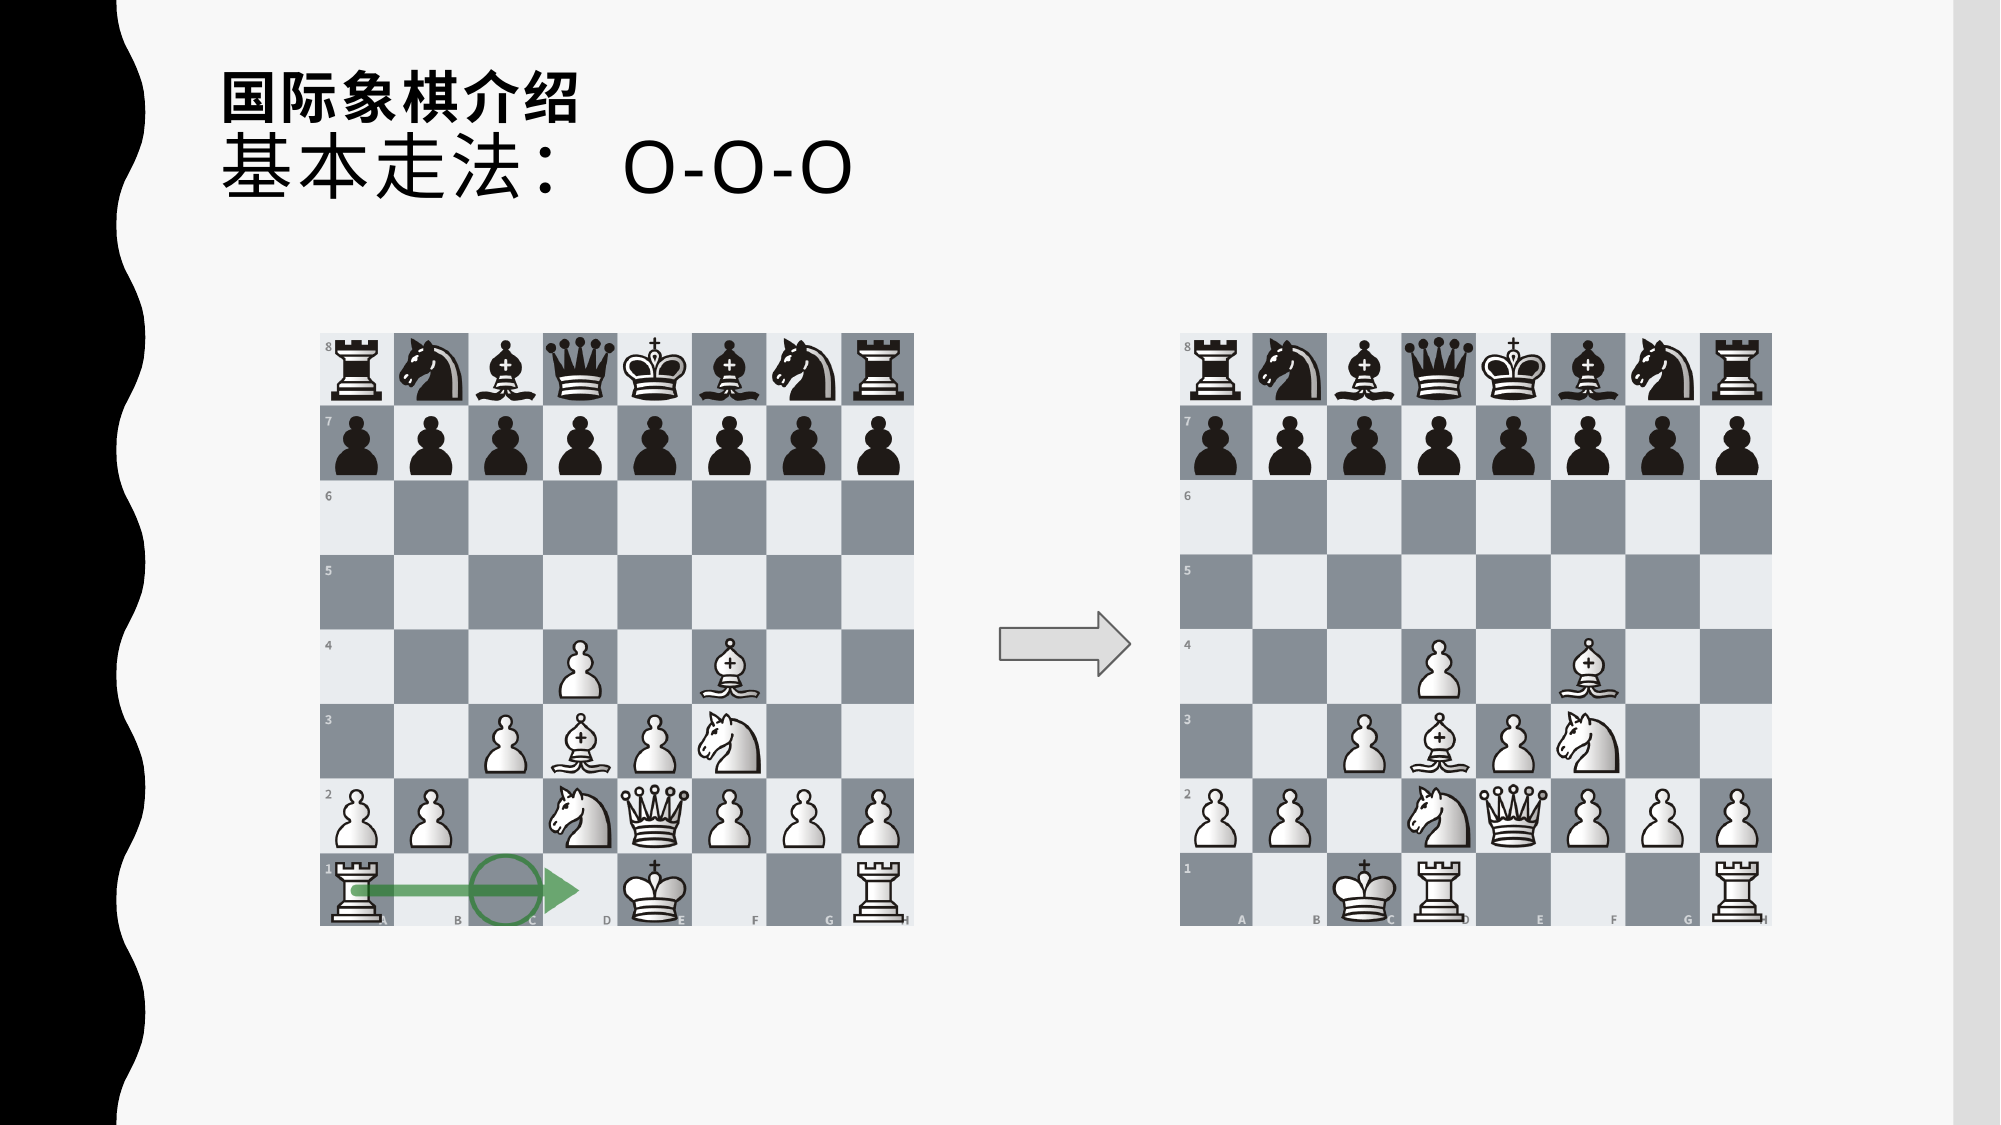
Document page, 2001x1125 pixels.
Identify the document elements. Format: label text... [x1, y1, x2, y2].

picture [320, 333, 914, 927]
title 国际象棋介绍 基本走法：O-O-O [205, 62, 1875, 219]
picture [1180, 333, 1772, 927]
text_box [998, 610, 1132, 677]
